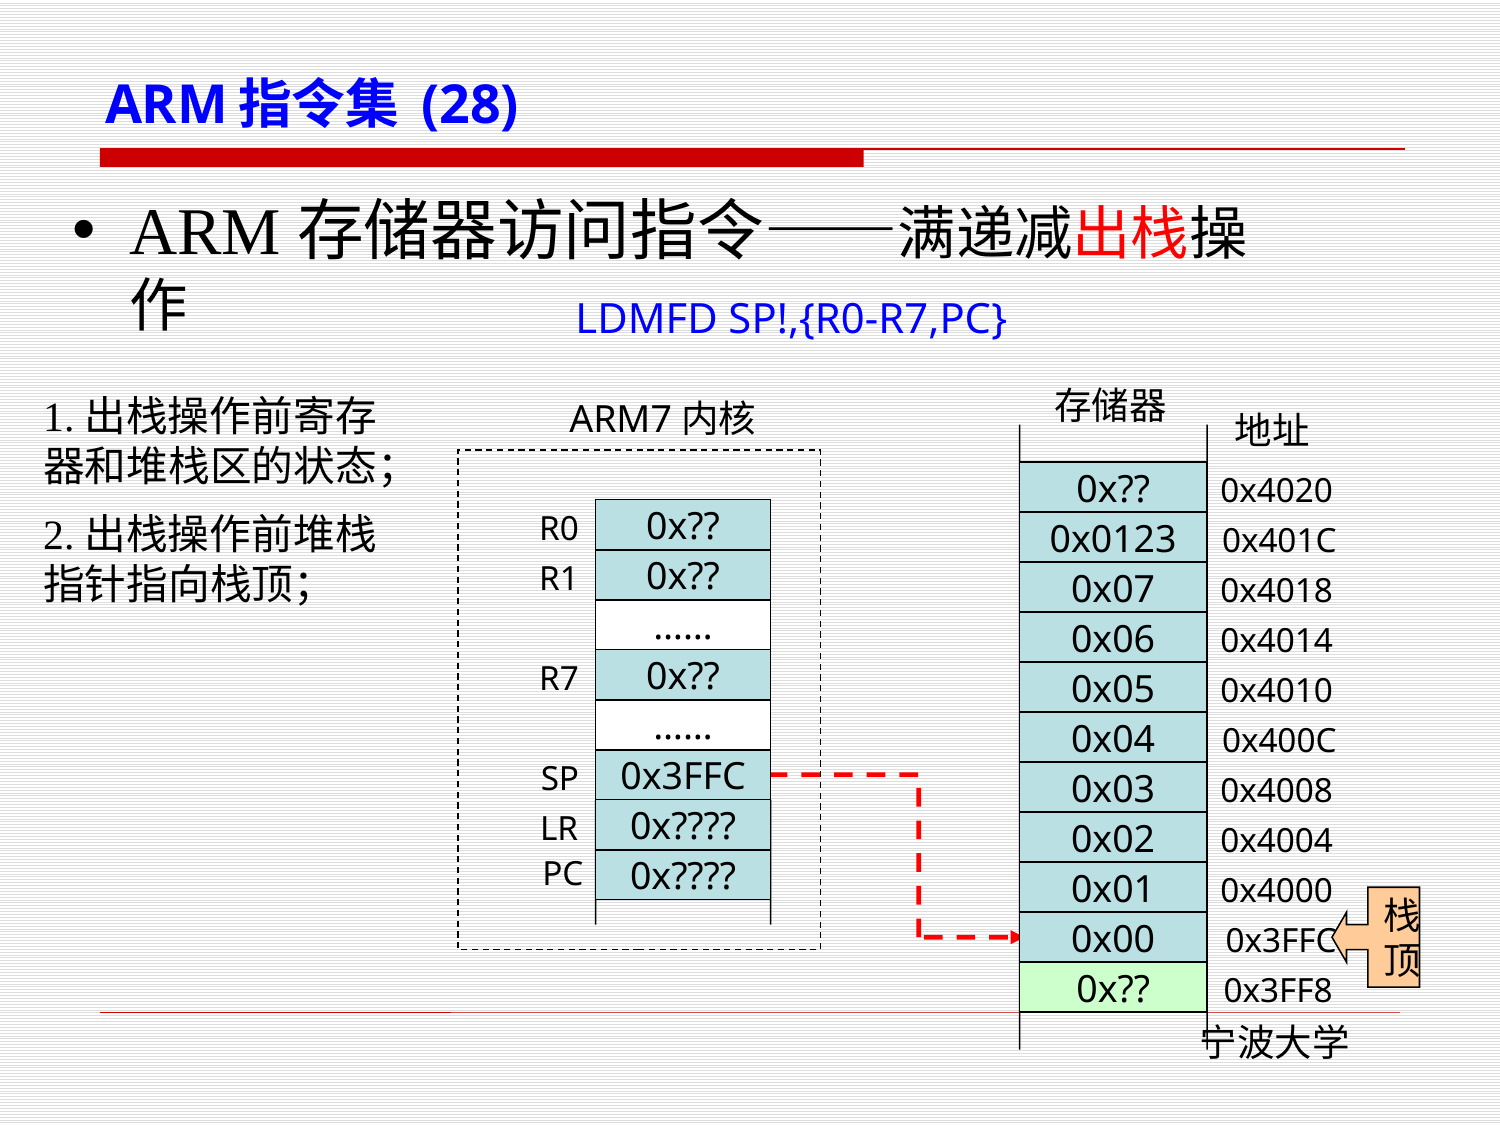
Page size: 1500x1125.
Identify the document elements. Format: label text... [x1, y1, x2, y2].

title ARM指令集 (28) [90, 62, 1410, 142]
text_box 栈 顶 [1359, 887, 1420, 988]
text_box 1.出栈操作前寄存器和堆栈区的状态； [28, 380, 433, 498]
text_box LDMFD SP!,{R0-R7,PC} [123, 284, 1459, 350]
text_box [457, 374, 1356, 1050]
text_box 2.出栈操作前堆栈指针指向栈顶； [28, 498, 433, 618]
text_box ARM存储器访问指令——满递减出栈操作 [58, 180, 1309, 281]
